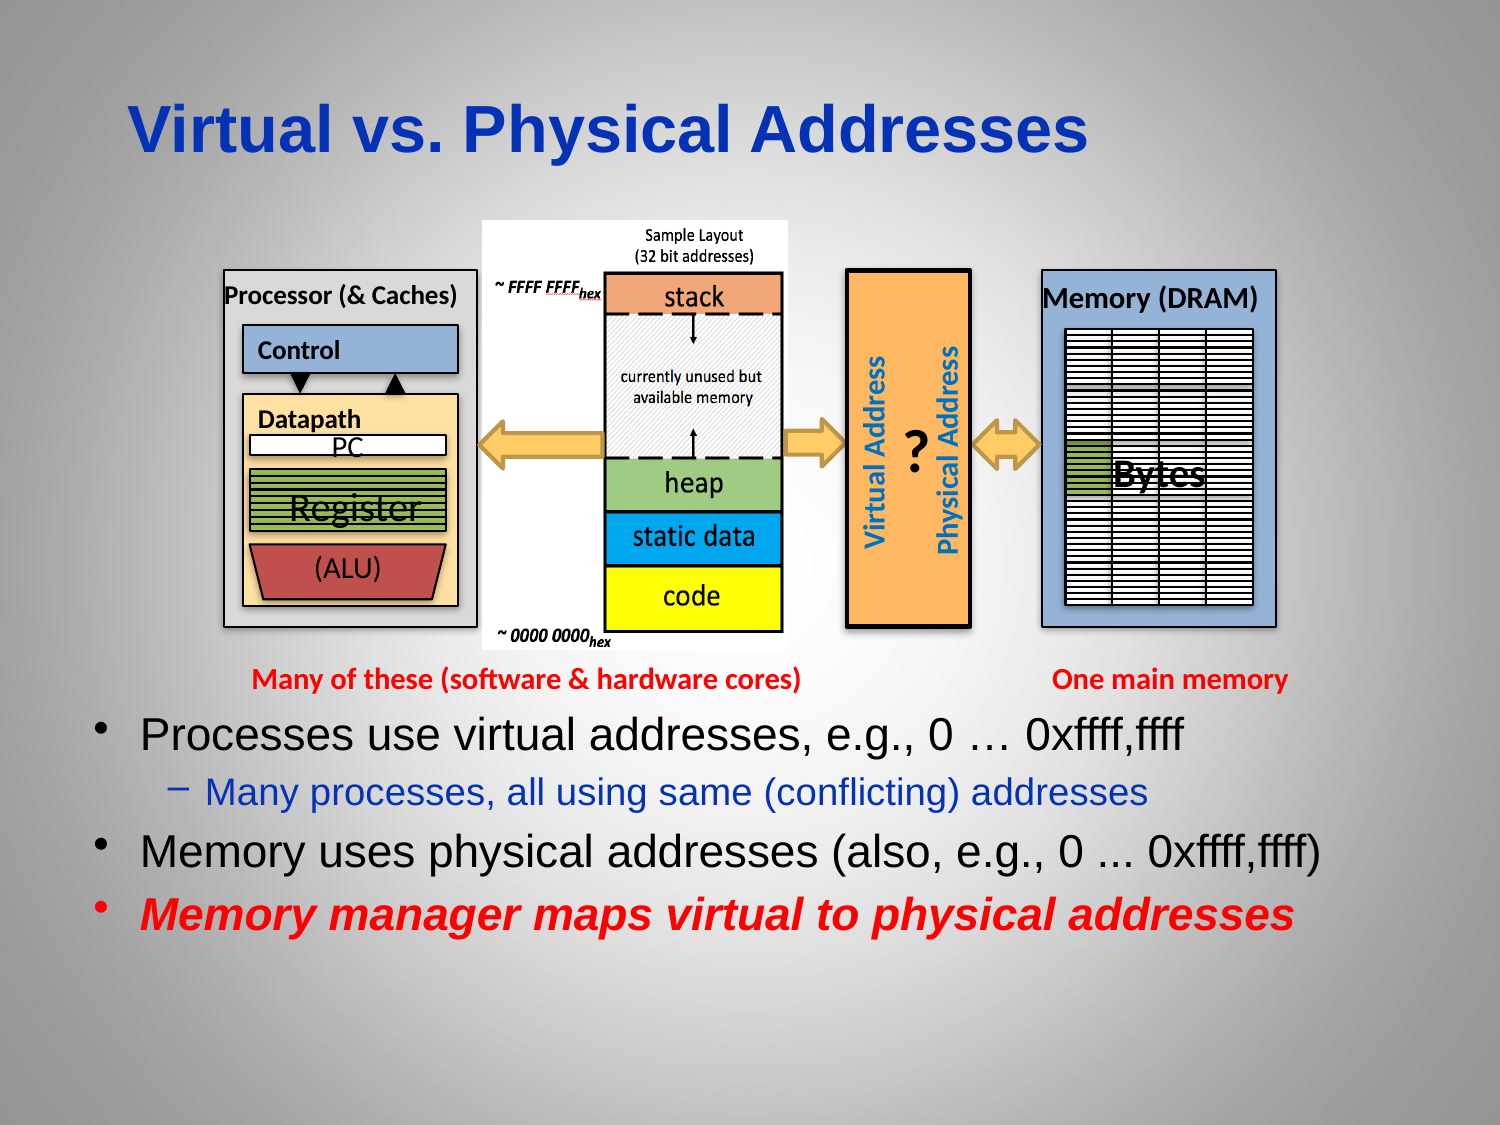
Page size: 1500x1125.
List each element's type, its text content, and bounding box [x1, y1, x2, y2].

picture [0, 0, 1500, 1125]
text_box [974, 418, 1042, 471]
text_box Physical Address [919, 331, 972, 571]
title Virtual vs. Physical Addresses [112, 54, 1339, 208]
list Processes use virtual addresses, e.g., 0 … 0xffff,ffff Many processes, all using same (conflicting) addresses Memory uses physical addresses (also, e.g., 0 ... 0xffff,ffff) Memory manager maps virtual to physical addresses [78, 703, 1366, 1024]
text_box One main memory [1037, 651, 1304, 703]
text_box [223, 269, 477, 627]
text_box [791, 417, 841, 469]
text_box Many of these (software & hardware cores) [236, 651, 817, 703]
text_box ? [846, 269, 971, 627]
text_box Virtual Address [846, 341, 898, 565]
text_box Memory (DRAM) [1041, 269, 1277, 627]
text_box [1065, 328, 1254, 606]
